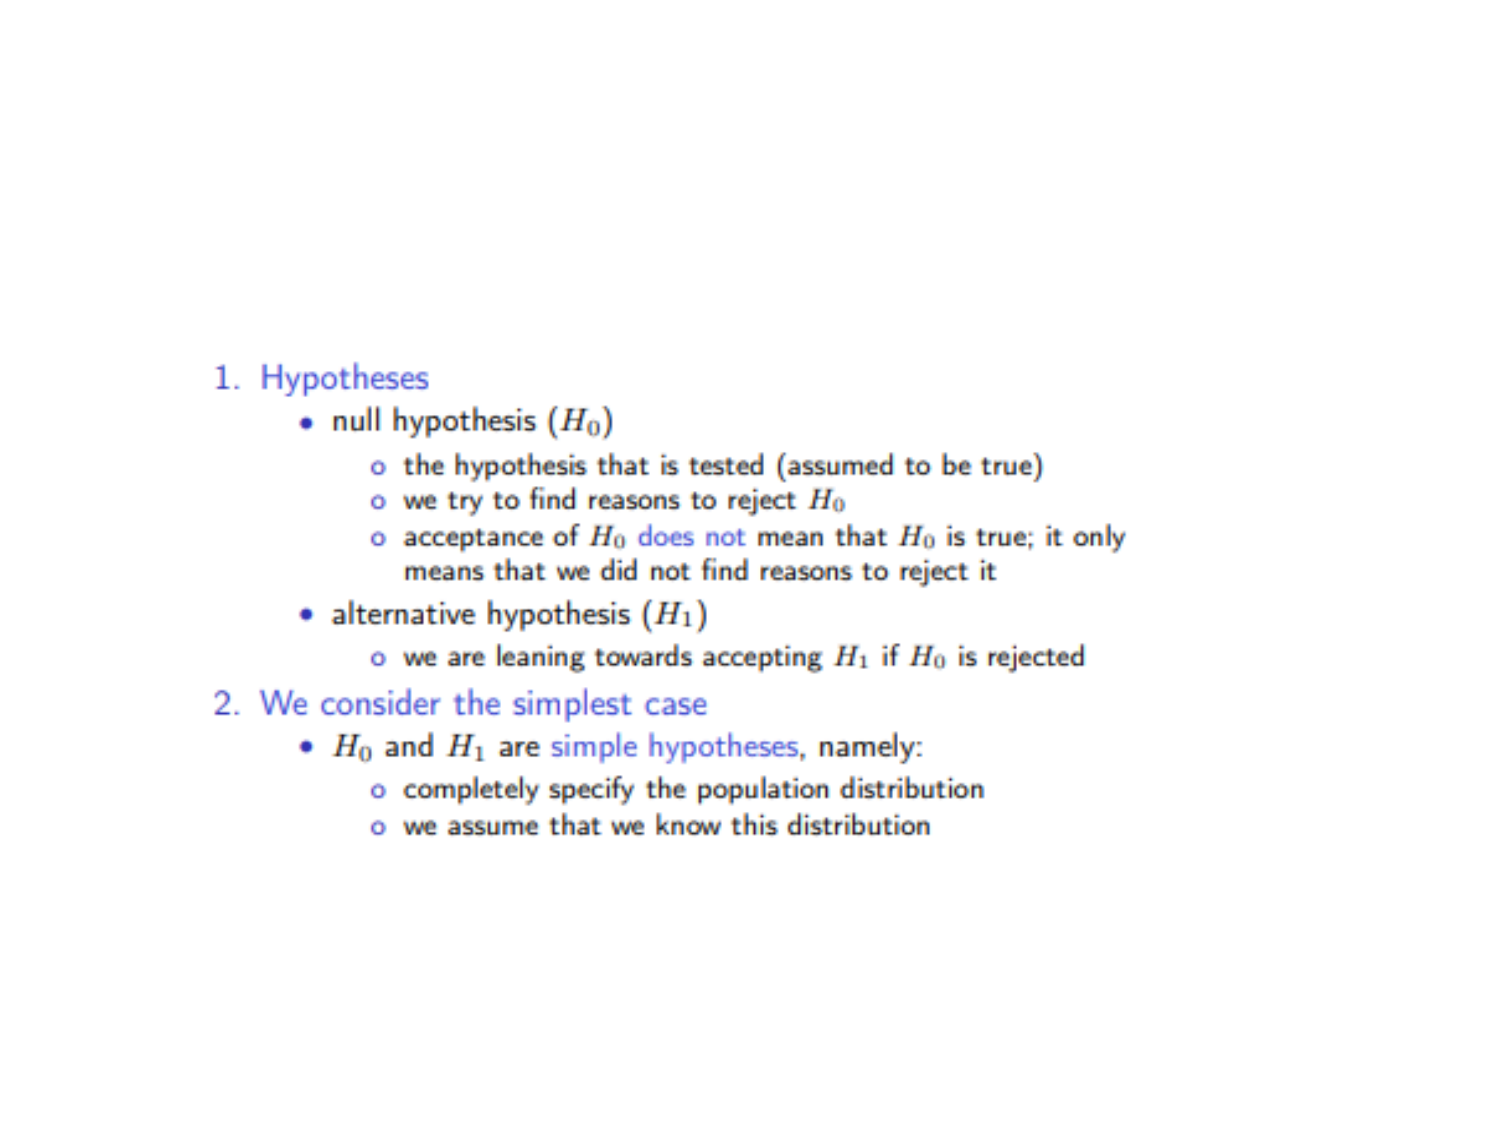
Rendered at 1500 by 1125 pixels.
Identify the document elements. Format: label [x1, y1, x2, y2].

picture [170, 326, 1223, 882]
